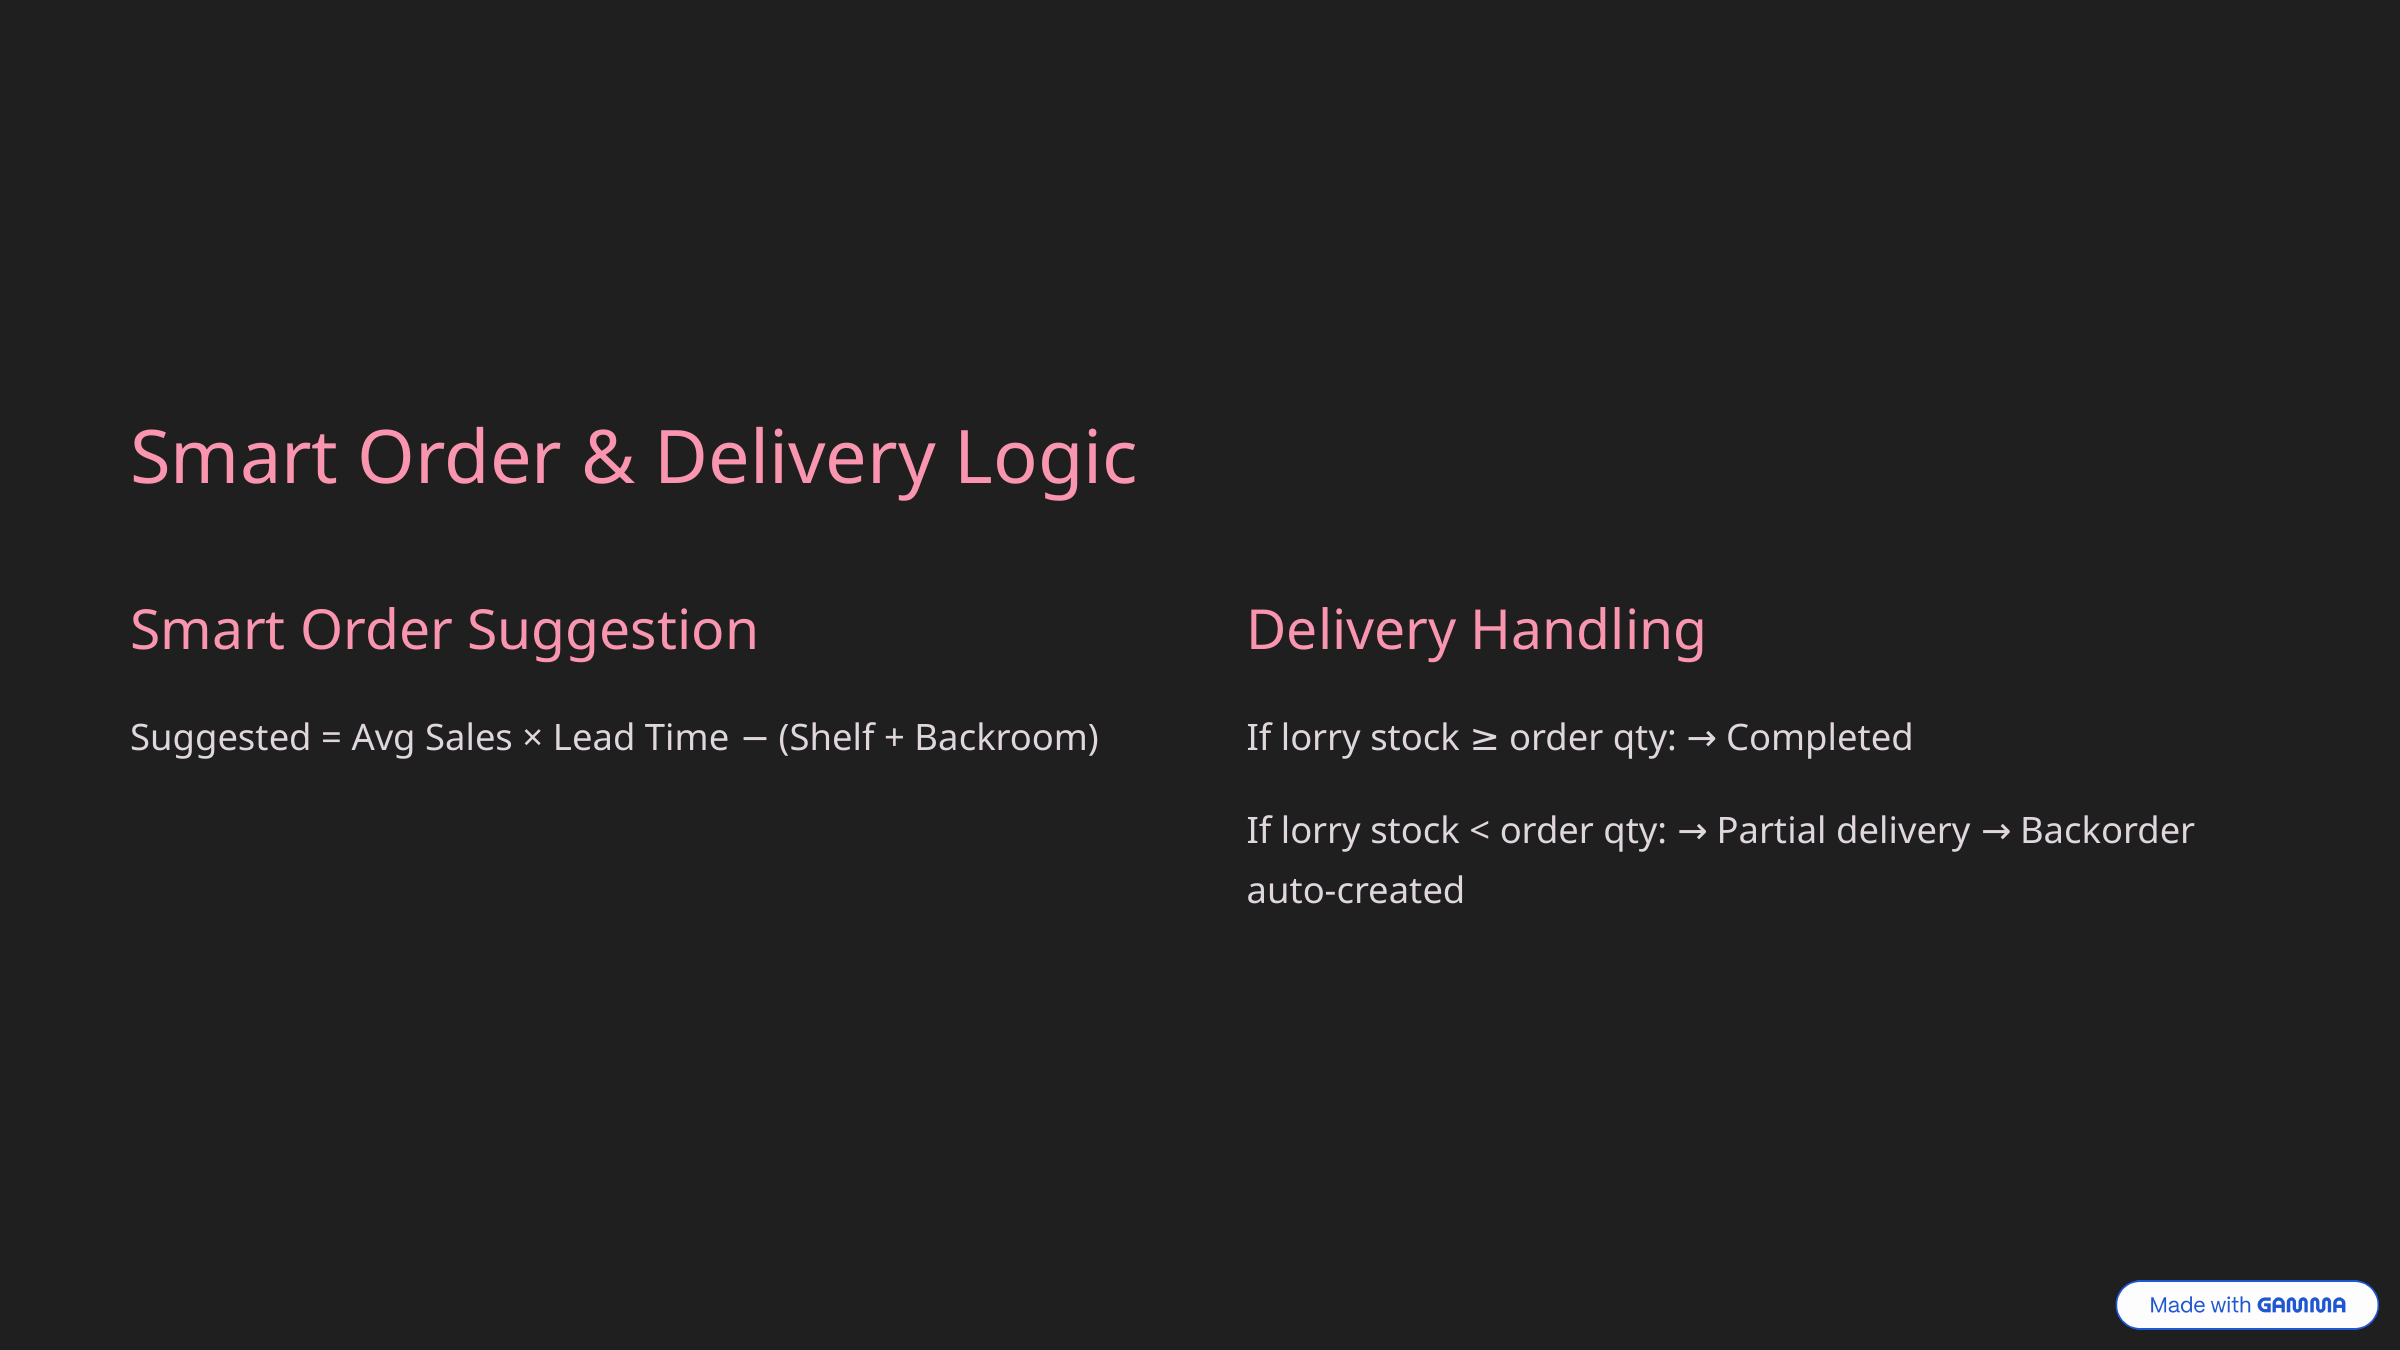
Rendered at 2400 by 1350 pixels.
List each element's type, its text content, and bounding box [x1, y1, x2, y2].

text_box Smart Order & Delivery Logic [130, 405, 974, 499]
text_box If lorry stock ≥ order qty: → Completed [1246, 698, 2271, 759]
text_box Delivery Handling [1246, 591, 1805, 662]
text_box Suggested = Avg Sales × Lead Time − (Shelf + Backroom) [130, 698, 1155, 759]
text_box If lorry stock < order qty: → Partial delivery → Backorder auto-created [1246, 791, 2271, 911]
picture [2106, 1271, 2389, 1339]
text_box Smart Order Suggestion [130, 591, 689, 662]
